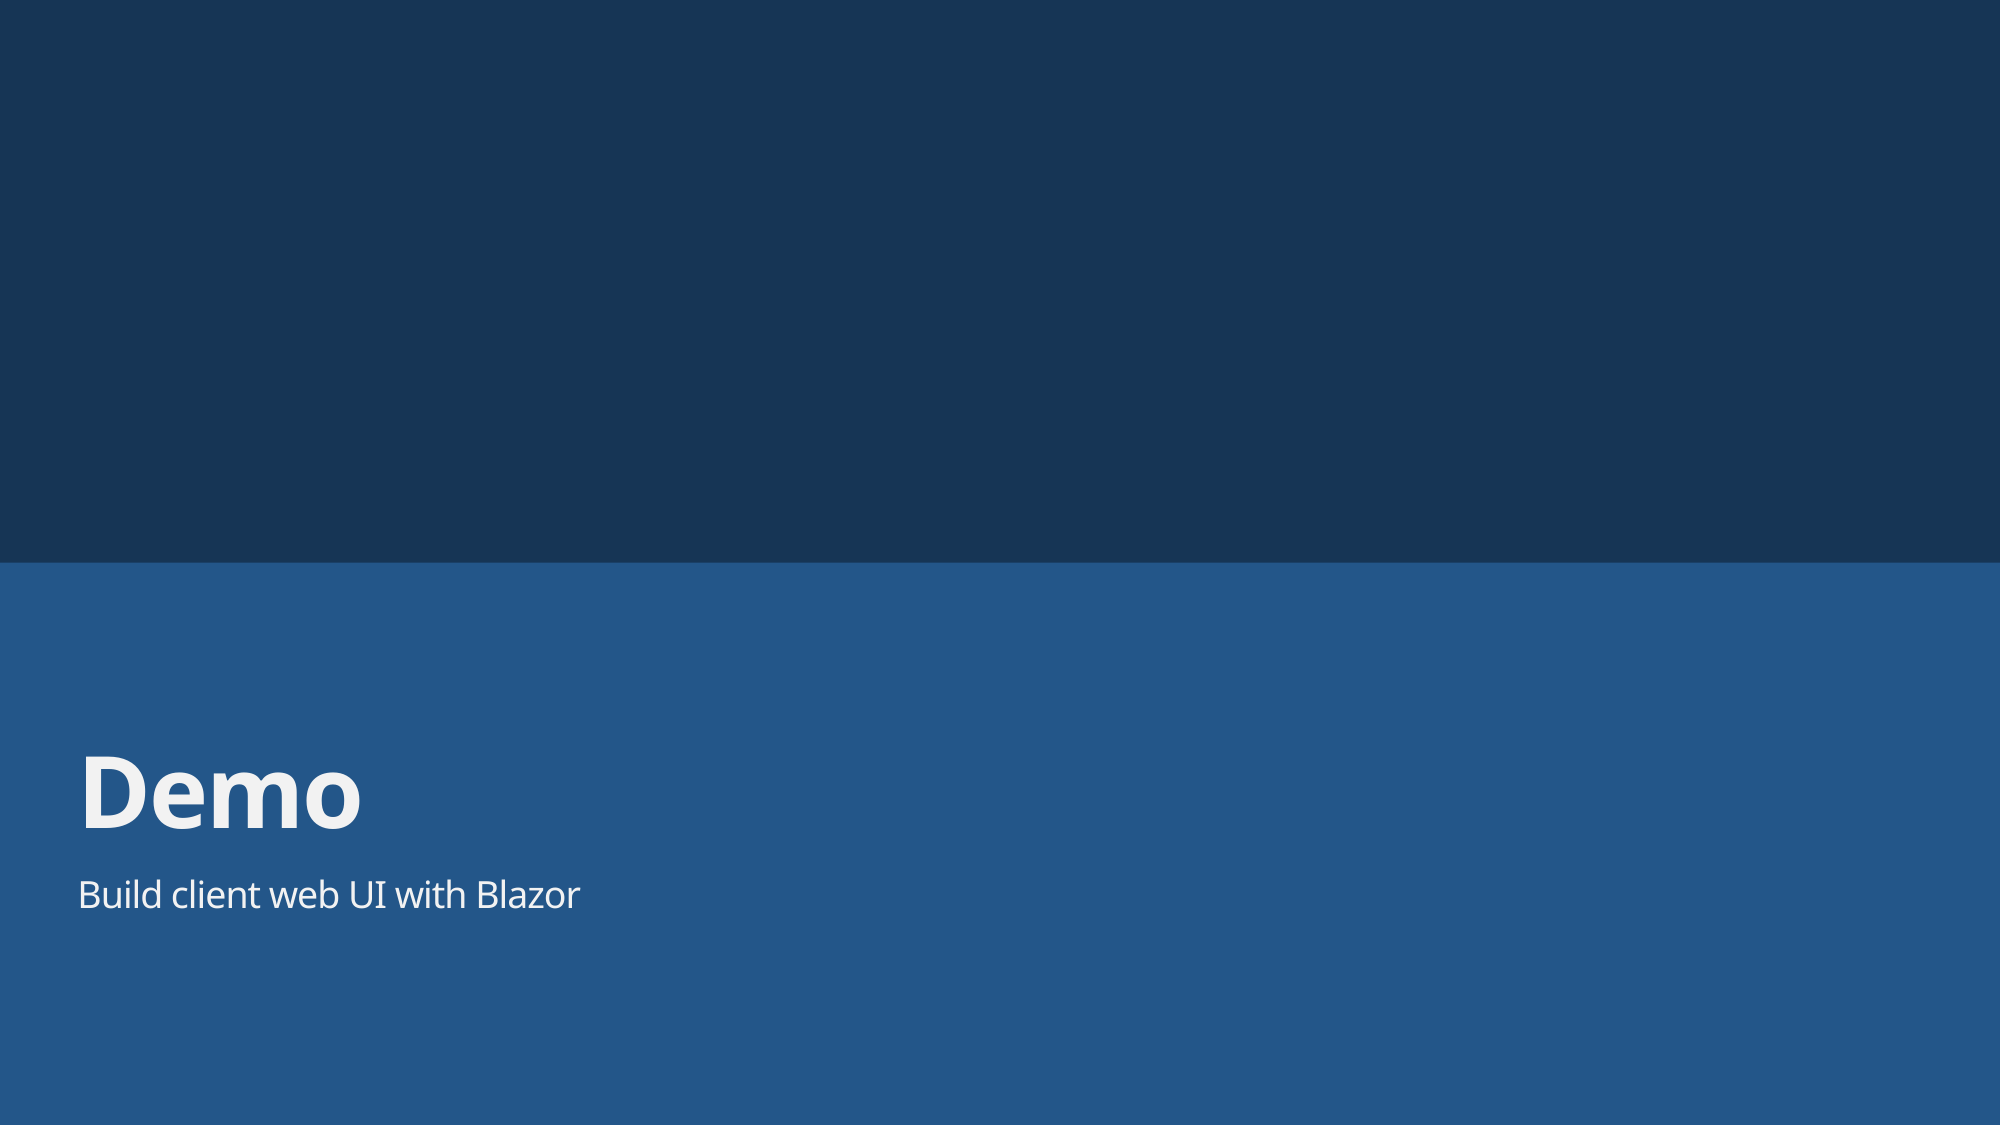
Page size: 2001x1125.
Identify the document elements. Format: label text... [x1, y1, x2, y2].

title Demo [62, 621, 1827, 857]
list Build client web UI with Blazor [62, 857, 1827, 976]
